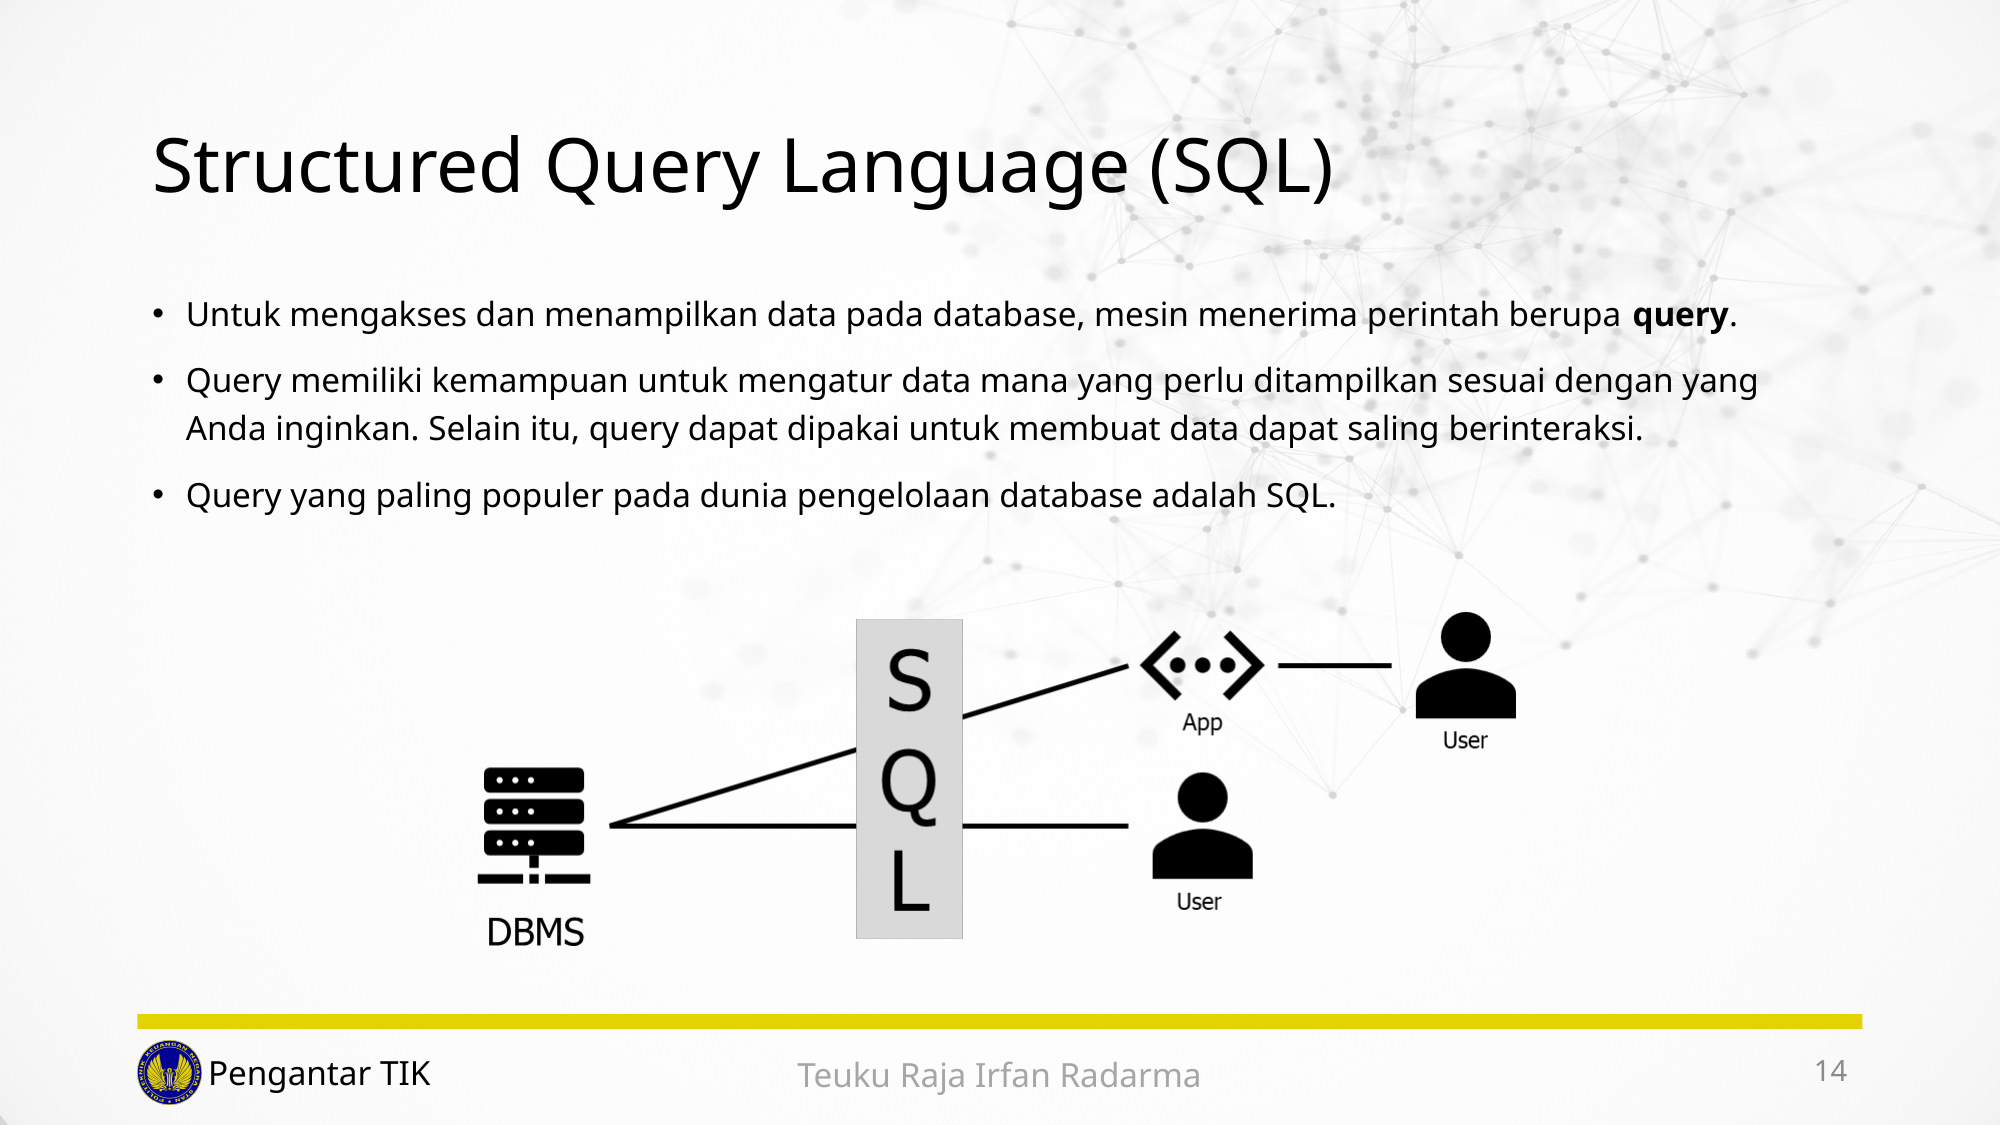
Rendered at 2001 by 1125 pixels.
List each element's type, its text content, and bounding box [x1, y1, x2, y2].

picture [459, 590, 1541, 978]
slide_number 14 [1412, 1042, 1863, 1103]
picture [137, 1040, 202, 1105]
list Untuk mengakses dan menampilkan data pada database, mesin menerima perintah berupa query. Query memiliki kemampuan untuk mengatur data mana yang perlu ditampilkan sesuai dengan yang Anda inginkan. Selain itu, query dapat dipakai untuk membuat data dapat saling berinteraksi. Query yang paling populer pada dunia pengelolaan database adalah SQL. [137, 277, 1863, 583]
title Structured Query Language (SQL) [137, 59, 1863, 277]
